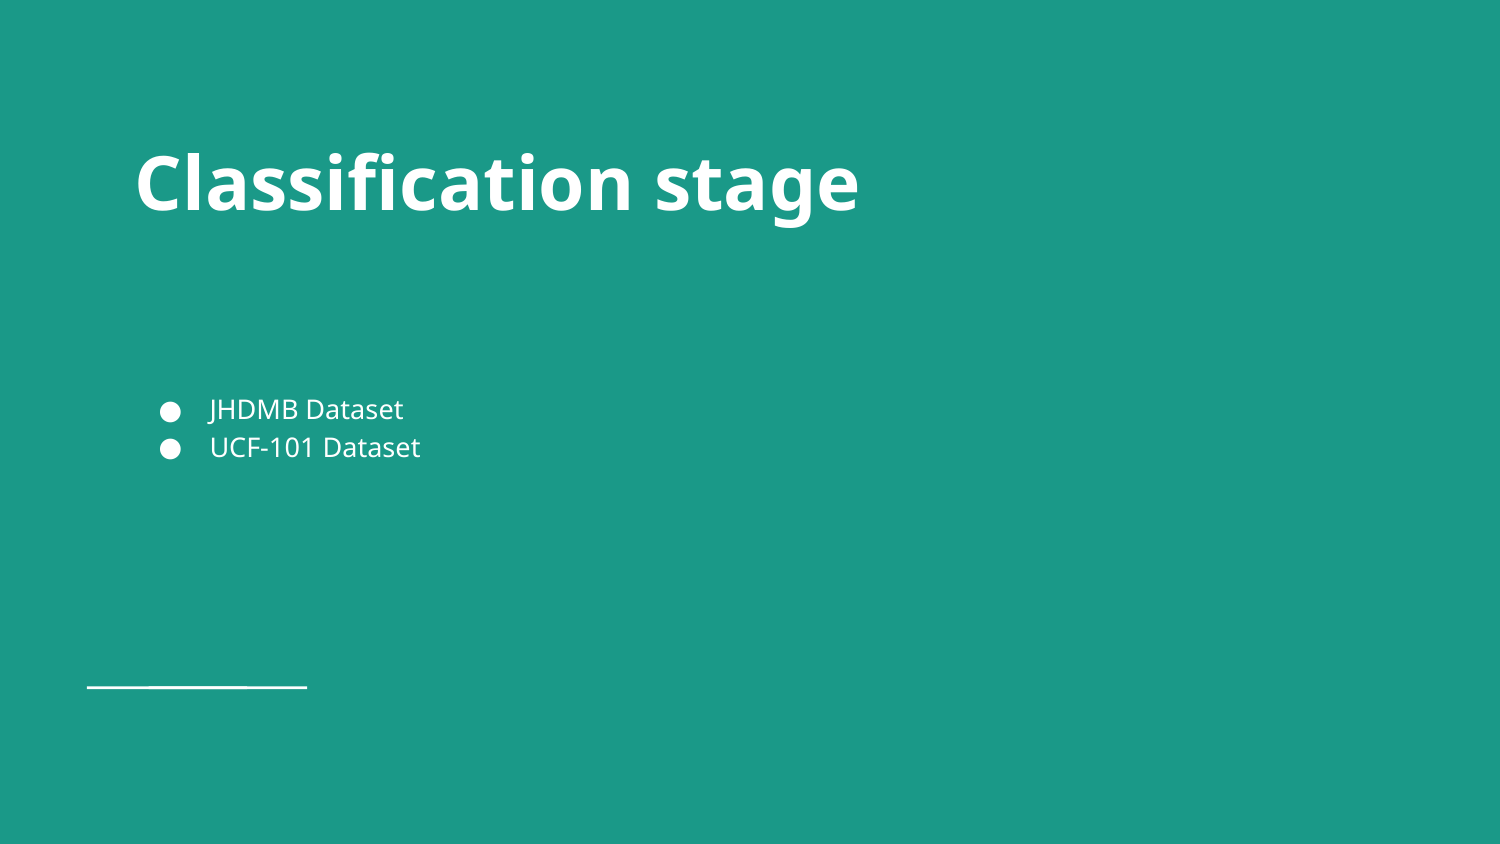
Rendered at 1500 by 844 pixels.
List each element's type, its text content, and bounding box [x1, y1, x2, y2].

title Classification stage [119, 120, 1381, 325]
list JHDMB Dataset UCF-101 Dataset [119, 372, 1381, 633]
